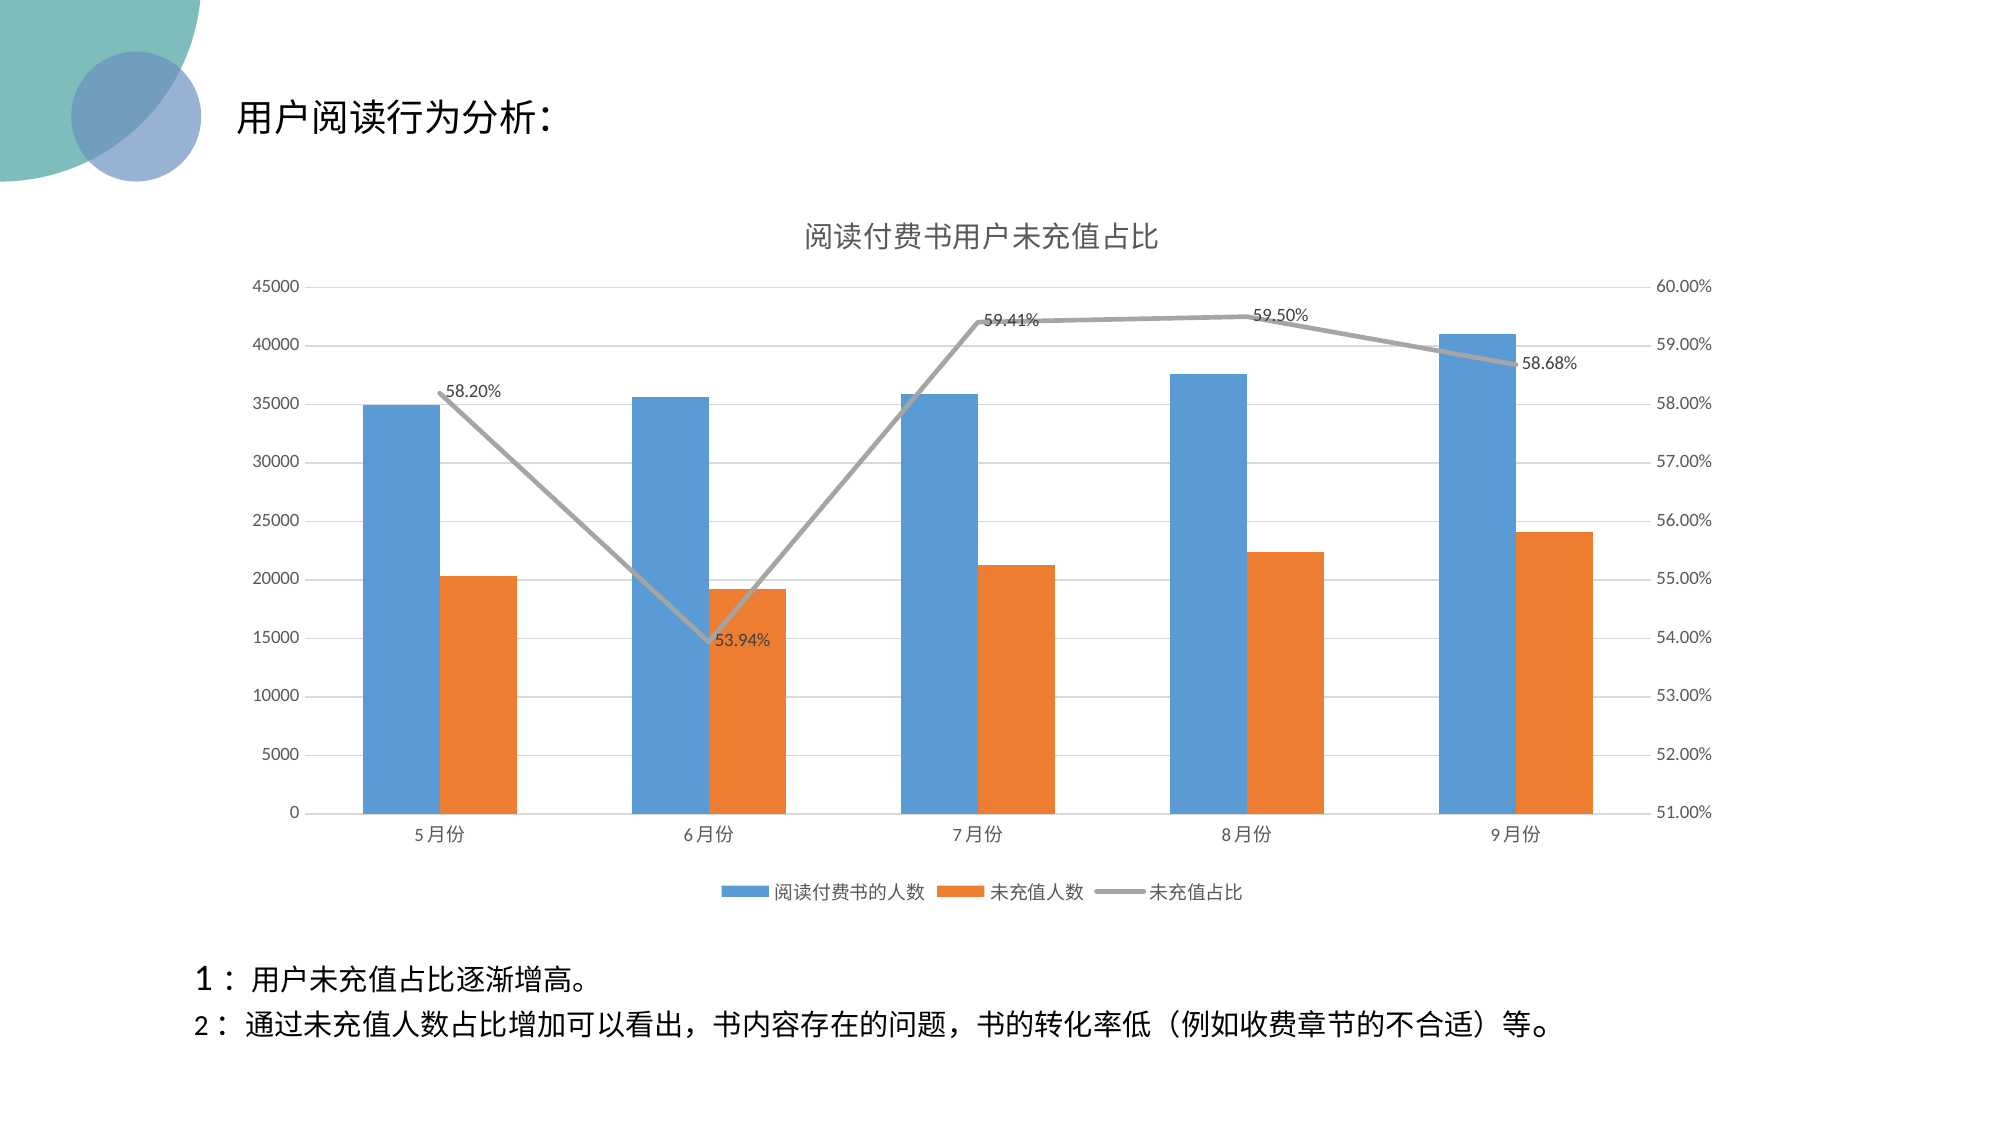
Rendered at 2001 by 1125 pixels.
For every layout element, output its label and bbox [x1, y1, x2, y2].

text_box [0, 0, 203, 183]
text_box [179, 945, 1928, 1095]
text_box [221, 86, 871, 146]
chart [221, 181, 1744, 911]
